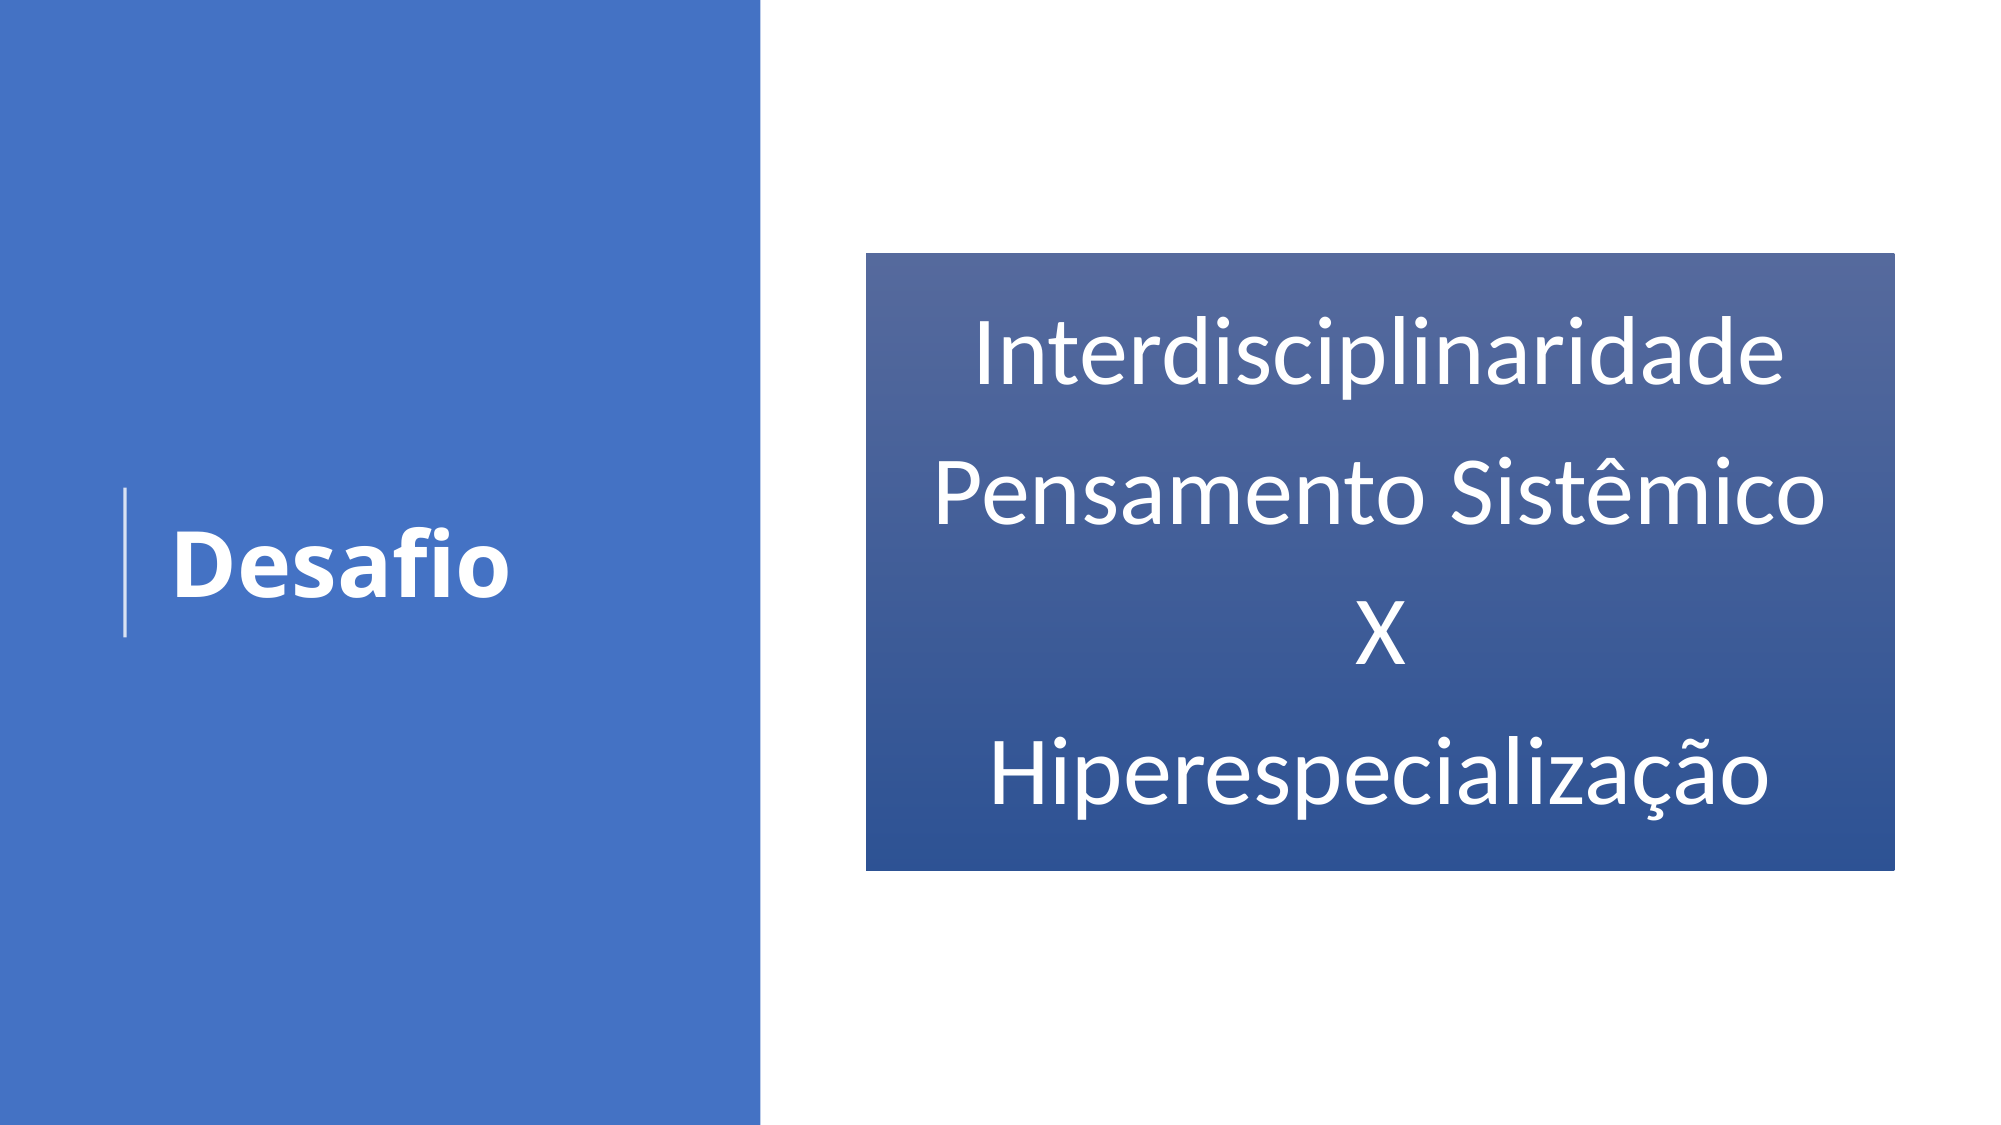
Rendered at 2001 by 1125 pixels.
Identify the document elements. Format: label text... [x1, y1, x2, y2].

text_box Desafio [154, 116, 708, 1020]
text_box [866, 105, 1895, 1020]
text_box [0, 0, 761, 1125]
